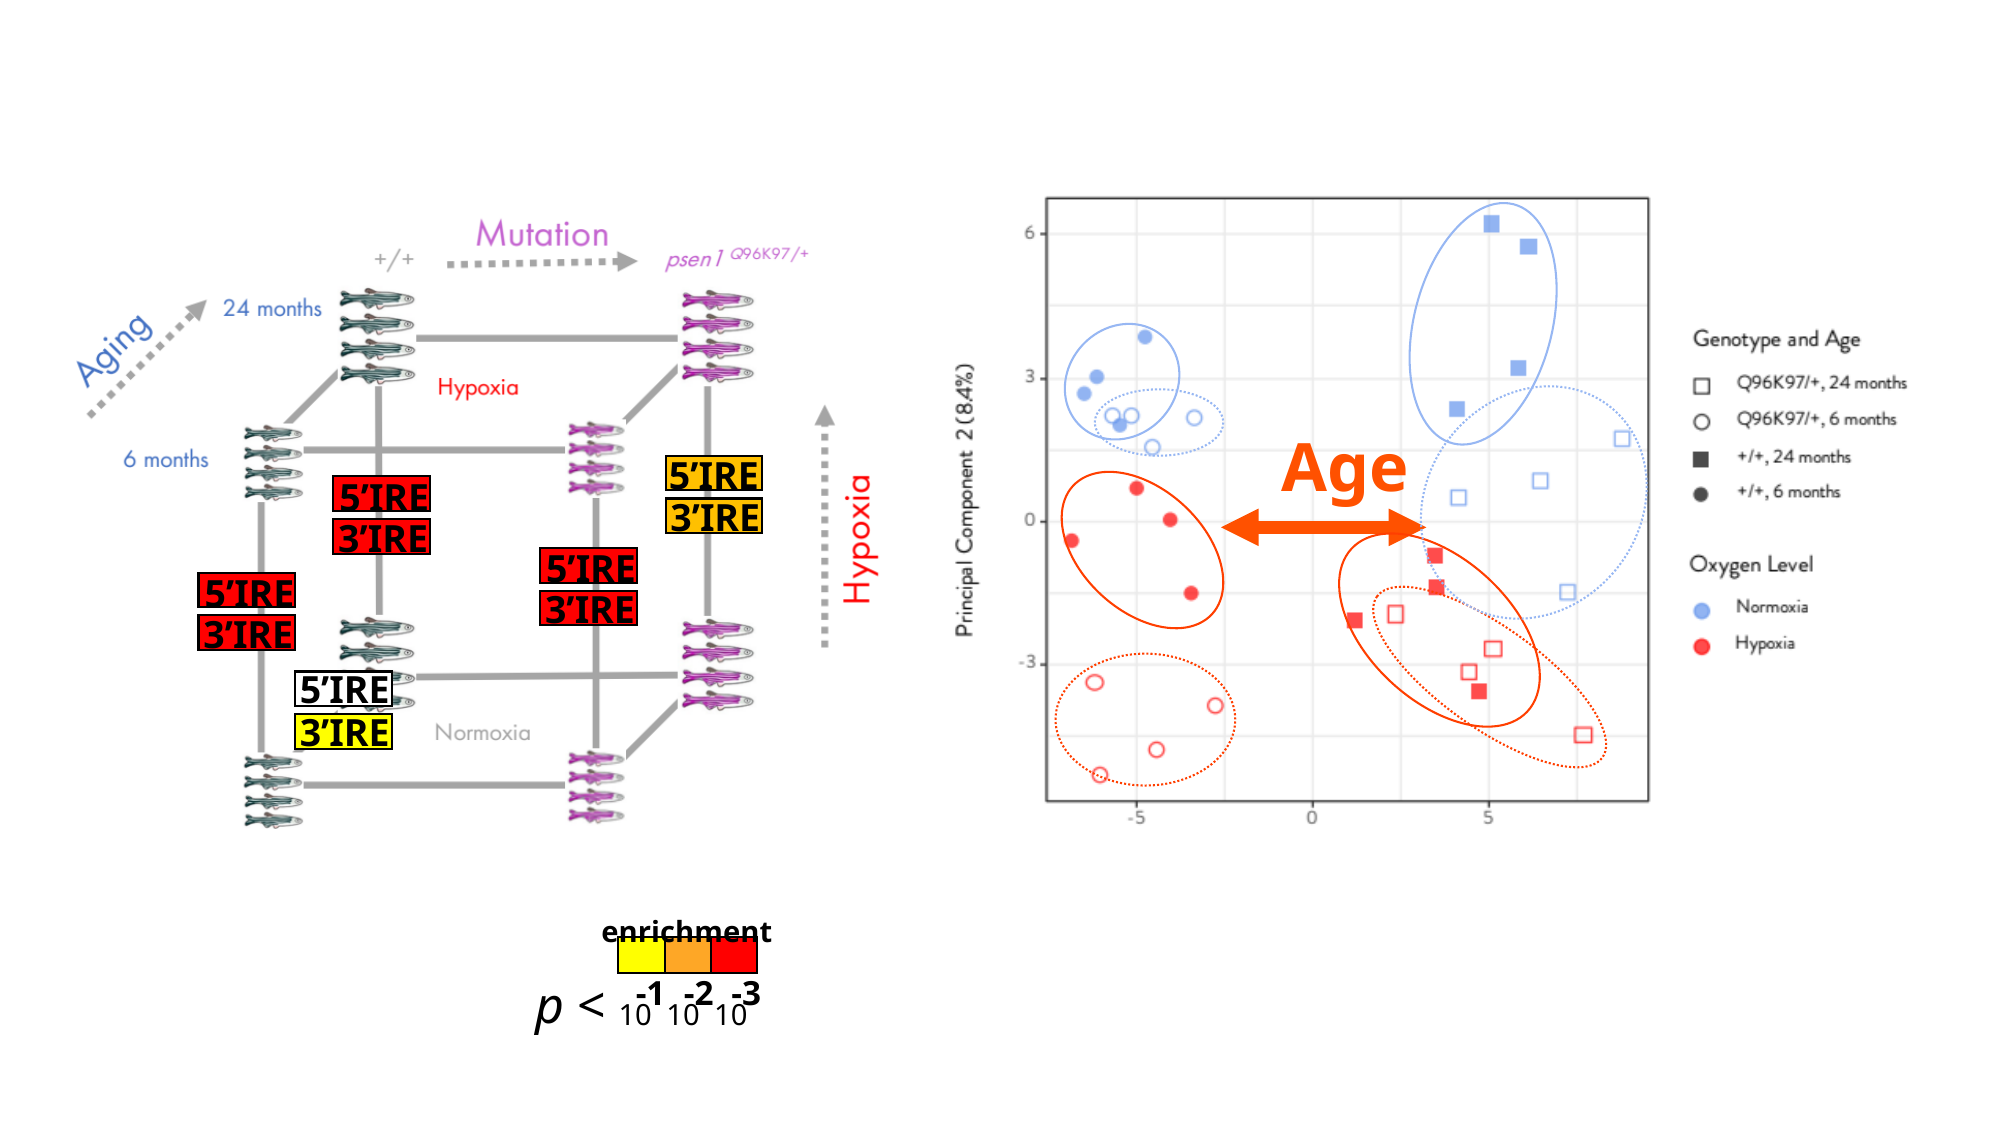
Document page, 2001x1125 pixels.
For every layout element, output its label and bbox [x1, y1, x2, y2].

text_box [523, 870, 778, 1042]
text_box [533, 537, 648, 640]
text_box [327, 466, 441, 569]
text_box [657, 444, 772, 548]
picture [943, 187, 1933, 837]
picture [36, 197, 902, 829]
text_box [192, 562, 306, 665]
text_box [288, 658, 401, 762]
